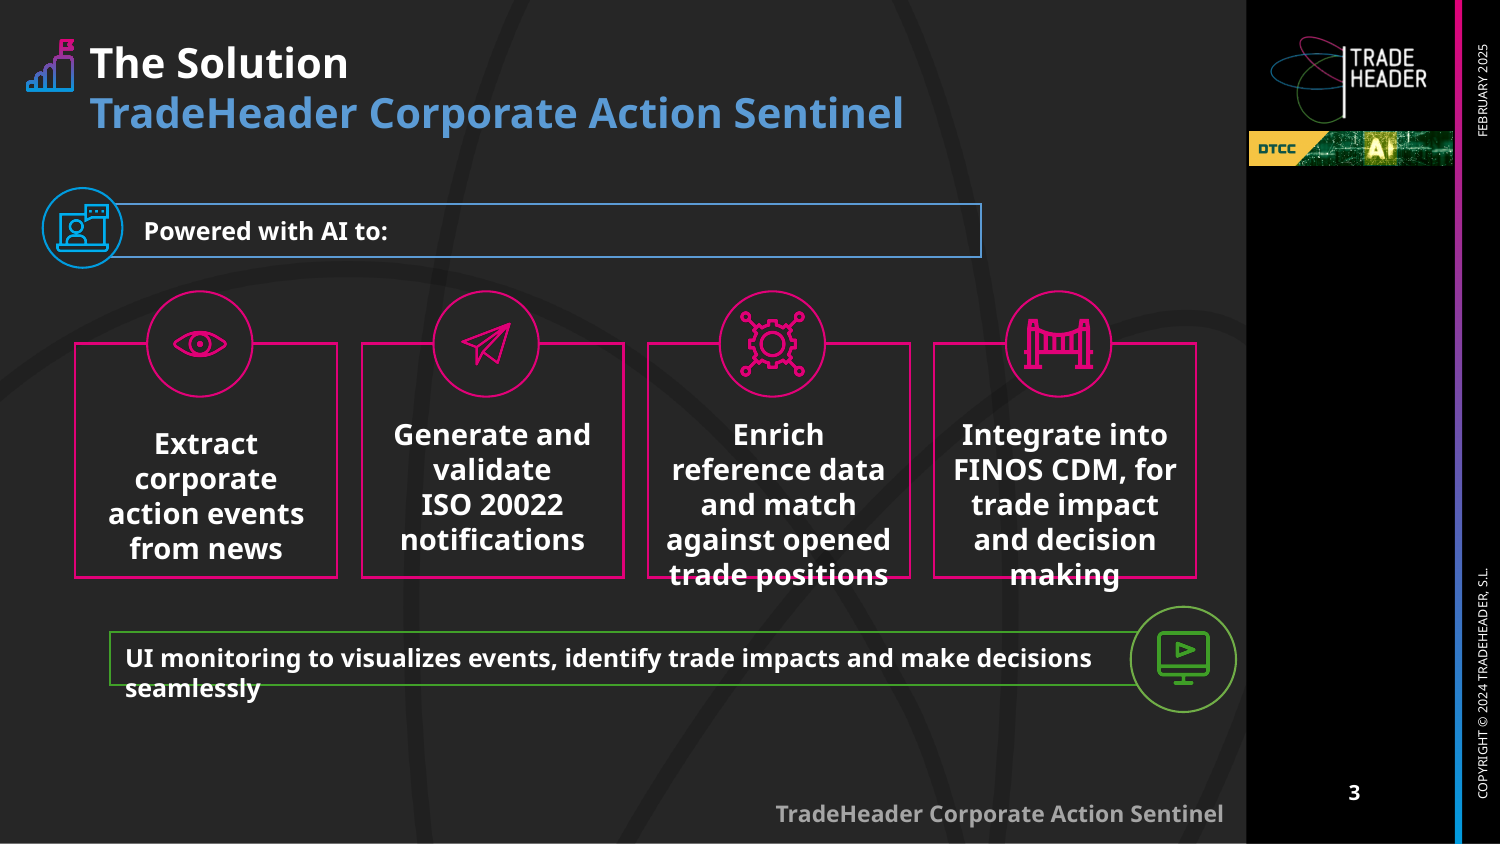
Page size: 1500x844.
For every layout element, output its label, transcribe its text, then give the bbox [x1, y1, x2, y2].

text_box Extract corporate action events from news [75, 417, 338, 573]
text_box [433, 291, 539, 397]
text_box [1136, 606, 1237, 706]
text_box UI monitoring to visualizes events, identify trade impacts and make decisions seamlessly [110, 635, 1208, 711]
text_box [63, 263, 102, 268]
text_box 3 [1316, 771, 1393, 812]
picture [1249, 25, 1453, 166]
text_box [934, 343, 1197, 409]
text_box [109, 631, 1138, 685]
text_box [75, 343, 338, 417]
text_box [647, 343, 910, 409]
text_box Enrich reference data and match against opened trade positions [647, 409, 910, 599]
text_box The Solution TradeHeader Corporate Action Sentinel [74, 28, 1243, 144]
text_box [361, 343, 624, 409]
text_box [25, 38, 75, 92]
text_box [361, 564, 624, 578]
text_box Integrate into FINOS CDM, for trade impact and decision making [934, 409, 1197, 599]
text_box [113, 204, 981, 258]
text_box [1024, 318, 1094, 369]
text_box [1006, 291, 1112, 397]
text_box [719, 291, 826, 397]
text_box Powered with AI to: [128, 207, 1107, 253]
text_box [75, 573, 338, 578]
text_box [42, 188, 123, 253]
text_box [147, 291, 253, 397]
text_box Generate and validate ISO 20022 notifications [361, 409, 624, 564]
picture [0, 0, 1246, 844]
